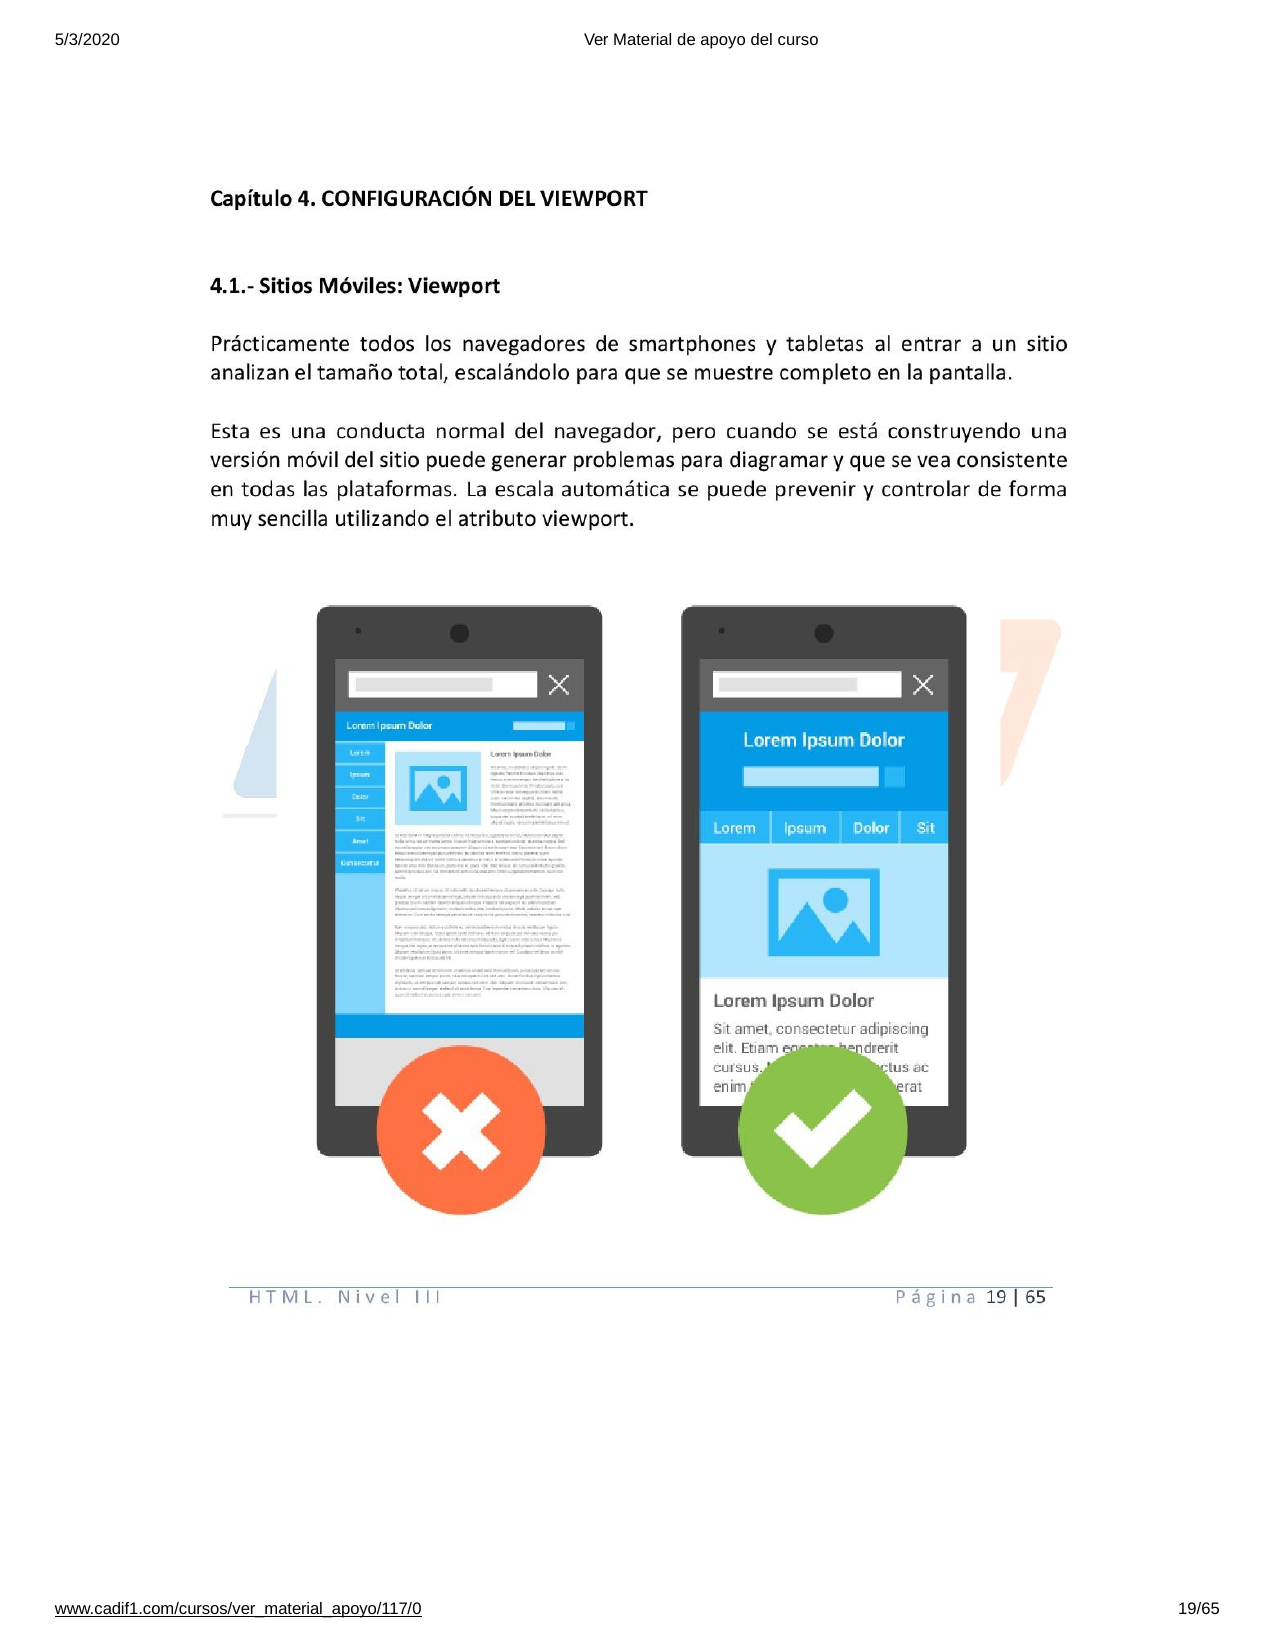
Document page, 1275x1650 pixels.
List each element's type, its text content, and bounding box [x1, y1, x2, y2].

text_box www.cadif1.com/cursos/ver_material_apoyo/117/0 [53, 1597, 428, 1618]
text_box Ver Material de apoyo del curso [582, 27, 821, 50]
slide_number 10/65 [1171, 1597, 1222, 1650]
text_box 5/3/2020 [53, 27, 123, 50]
text_box [209, 184, 1072, 1315]
